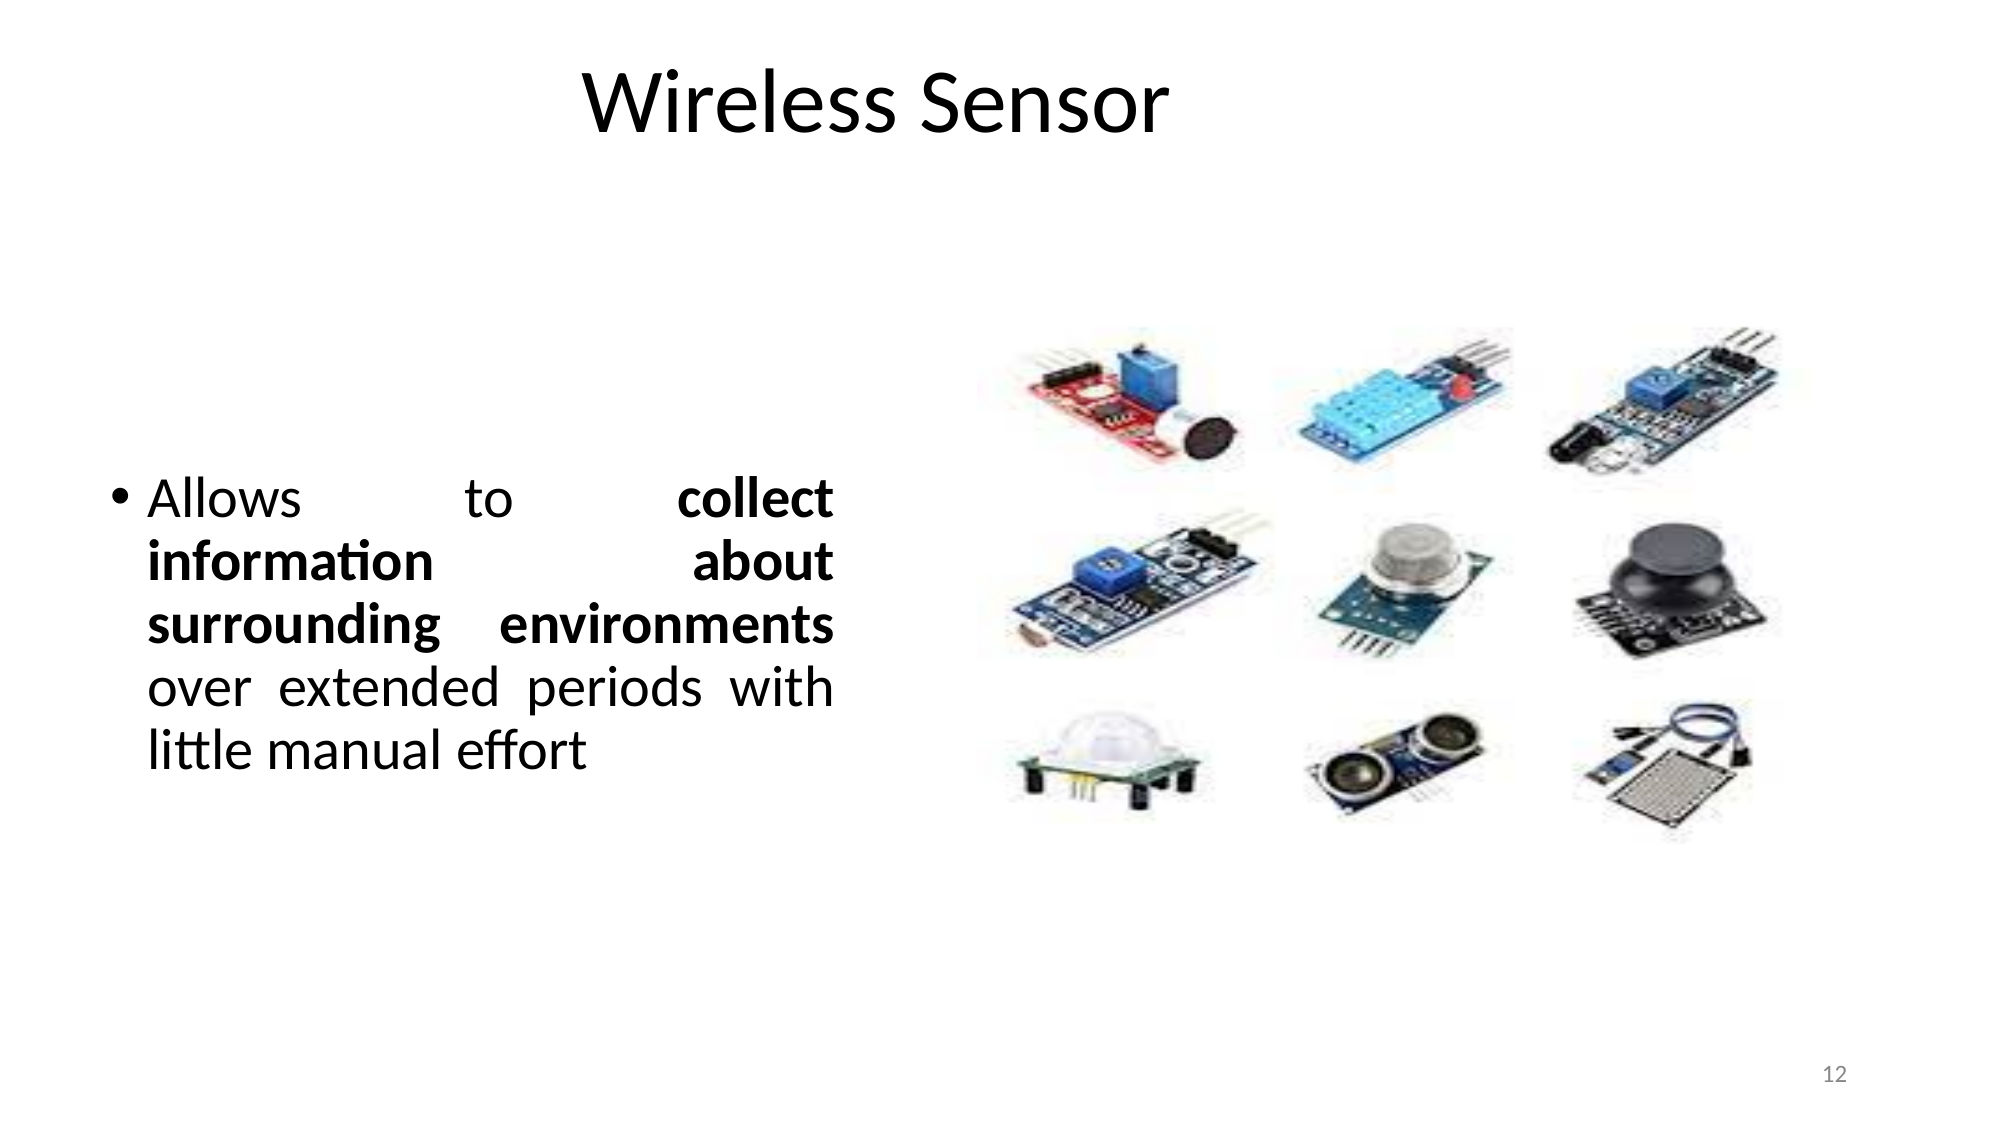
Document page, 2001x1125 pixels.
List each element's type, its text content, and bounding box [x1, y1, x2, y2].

list Allows to collect information about surrounding environments over extended periods with little manual effort [95, 459, 850, 958]
picture [977, 287, 1813, 866]
slide_number 12 [1412, 1042, 1863, 1103]
title Wireless Sensor [14, 25, 1740, 180]
